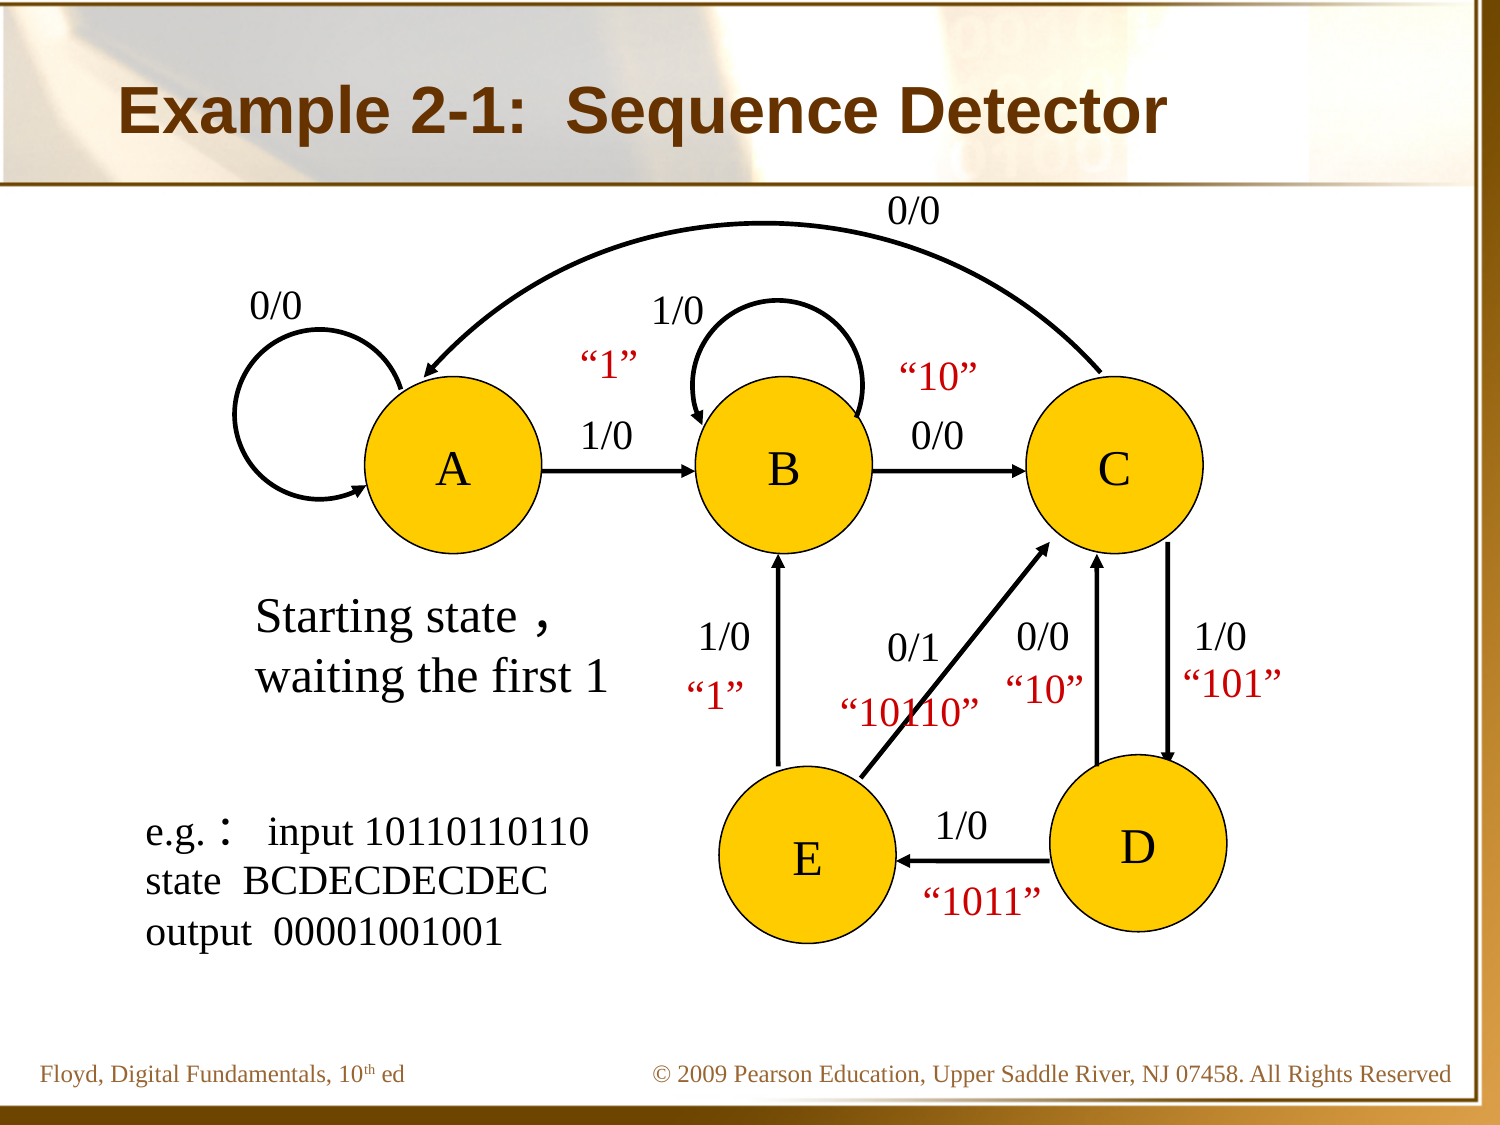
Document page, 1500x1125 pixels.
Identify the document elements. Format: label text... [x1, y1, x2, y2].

text_box D [1049, 754, 1227, 932]
text_box [423, 223, 1101, 648]
text_box [956, 541, 1050, 660]
text_box 1/0 [1178, 601, 1263, 648]
text_box 0/0 [1001, 601, 1085, 654]
text_box “10” [884, 341, 1015, 406]
text_box Starting state，waiting the first 1 [240, 575, 642, 711]
text_box “1011” [907, 866, 1074, 932]
text_box [981, 464, 1026, 478]
text_box 0/0 [872, 175, 956, 241]
text_box “1” [671, 660, 767, 725]
text_box [234, 329, 402, 500]
text_box “10110” [825, 677, 1003, 743]
text_box 1/0 [919, 790, 1003, 855]
picture [0, 0, 1500, 1125]
text_box e.g.：input 10110110110 state BCDECDECDEC output 00001001001 [130, 795, 605, 961]
text_box “10” [990, 654, 1156, 719]
text_box A [364, 380, 542, 554]
text_box 1/0 [682, 601, 766, 660]
text_box [771, 553, 785, 767]
text_box E [718, 766, 897, 944]
text_box 0/1 [872, 612, 956, 677]
text_box C [1026, 376, 1204, 554]
title Example 2-1: Sequence Detector [103, 59, 1397, 278]
text_box [896, 854, 1050, 868]
text_box [1090, 553, 1104, 654]
text_box [1161, 714, 1174, 760]
text_box 0/0 [234, 270, 318, 336]
text_box “101” [1167, 648, 1333, 714]
text_box “1” [565, 329, 660, 395]
